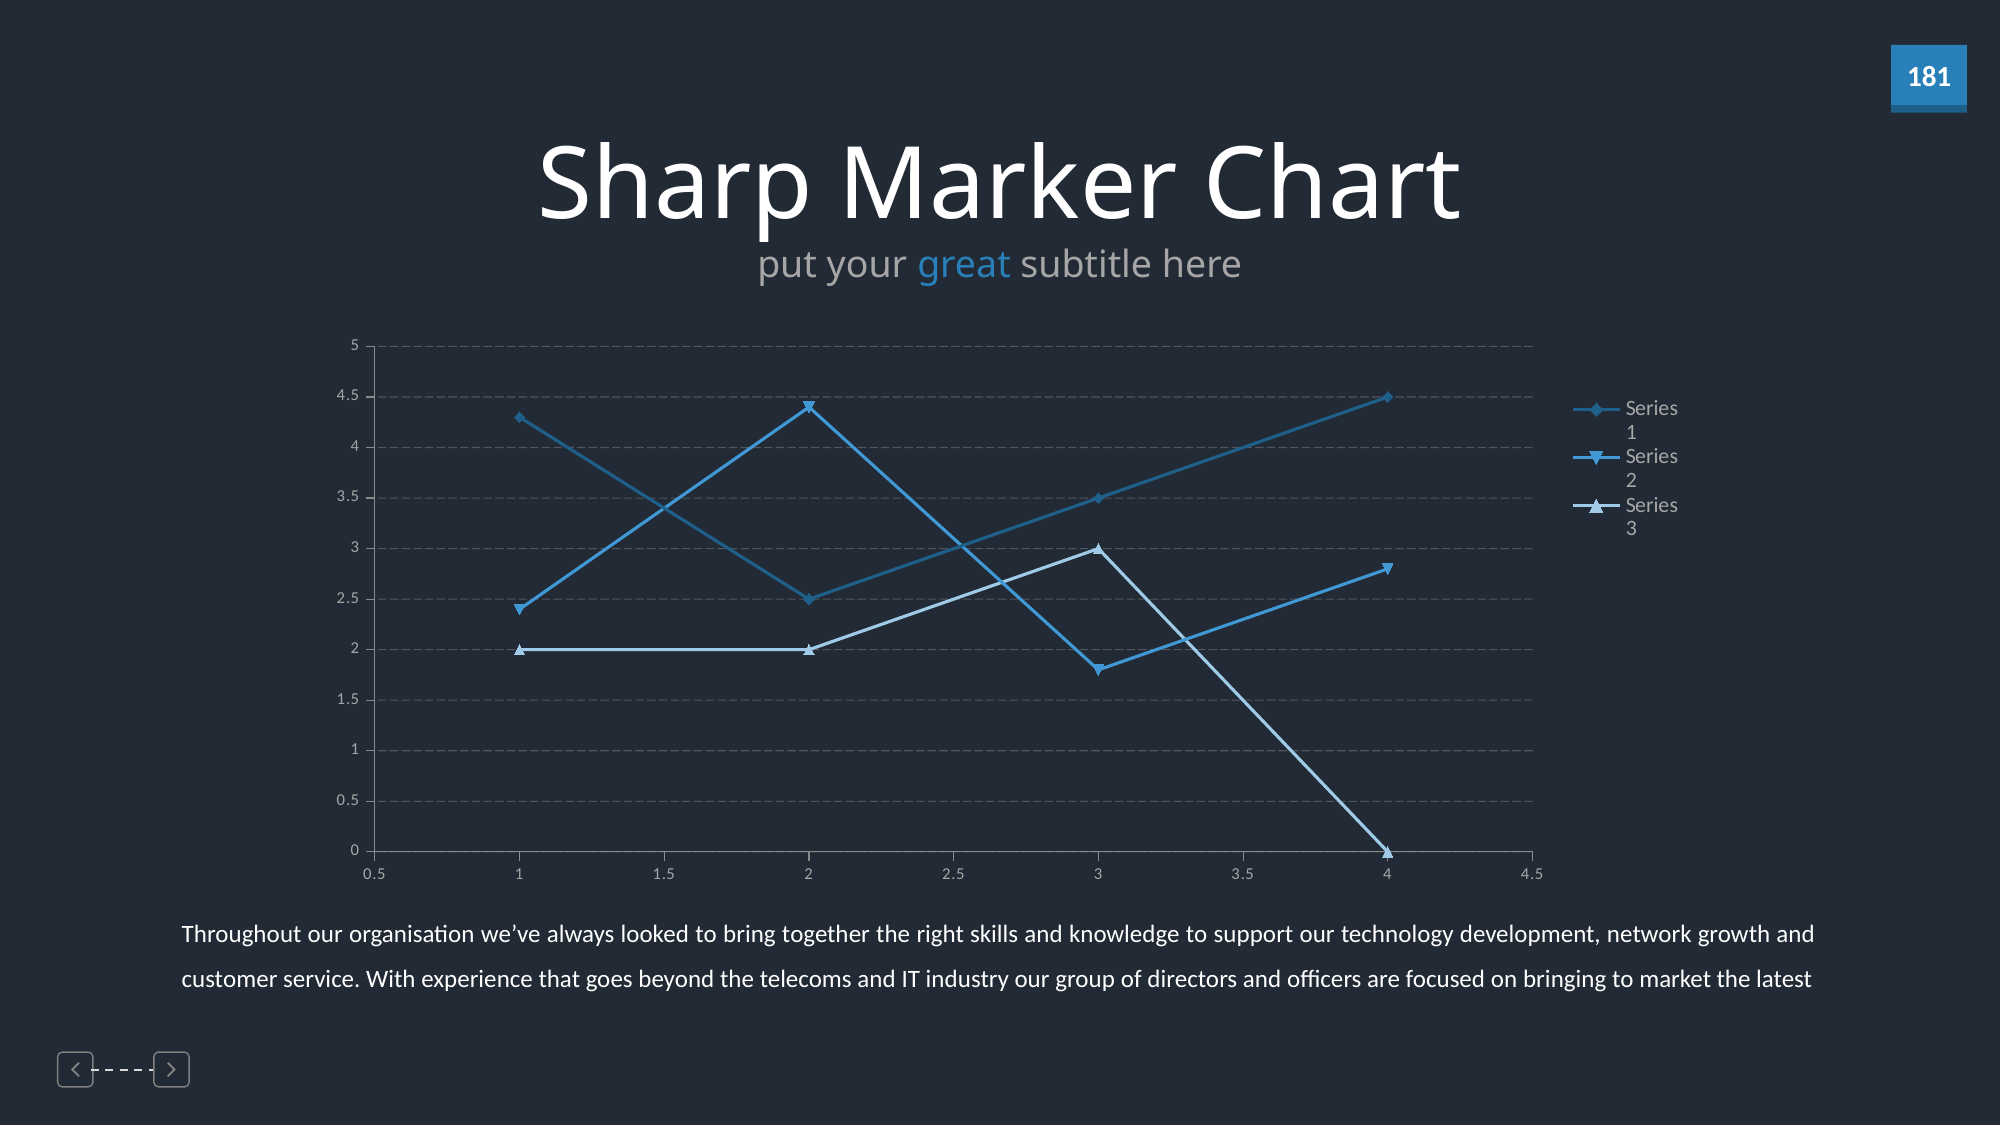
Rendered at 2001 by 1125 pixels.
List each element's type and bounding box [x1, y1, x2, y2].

text_box [166, 895, 1834, 1000]
chart [308, 326, 1704, 896]
text_box [522, 111, 1478, 293]
